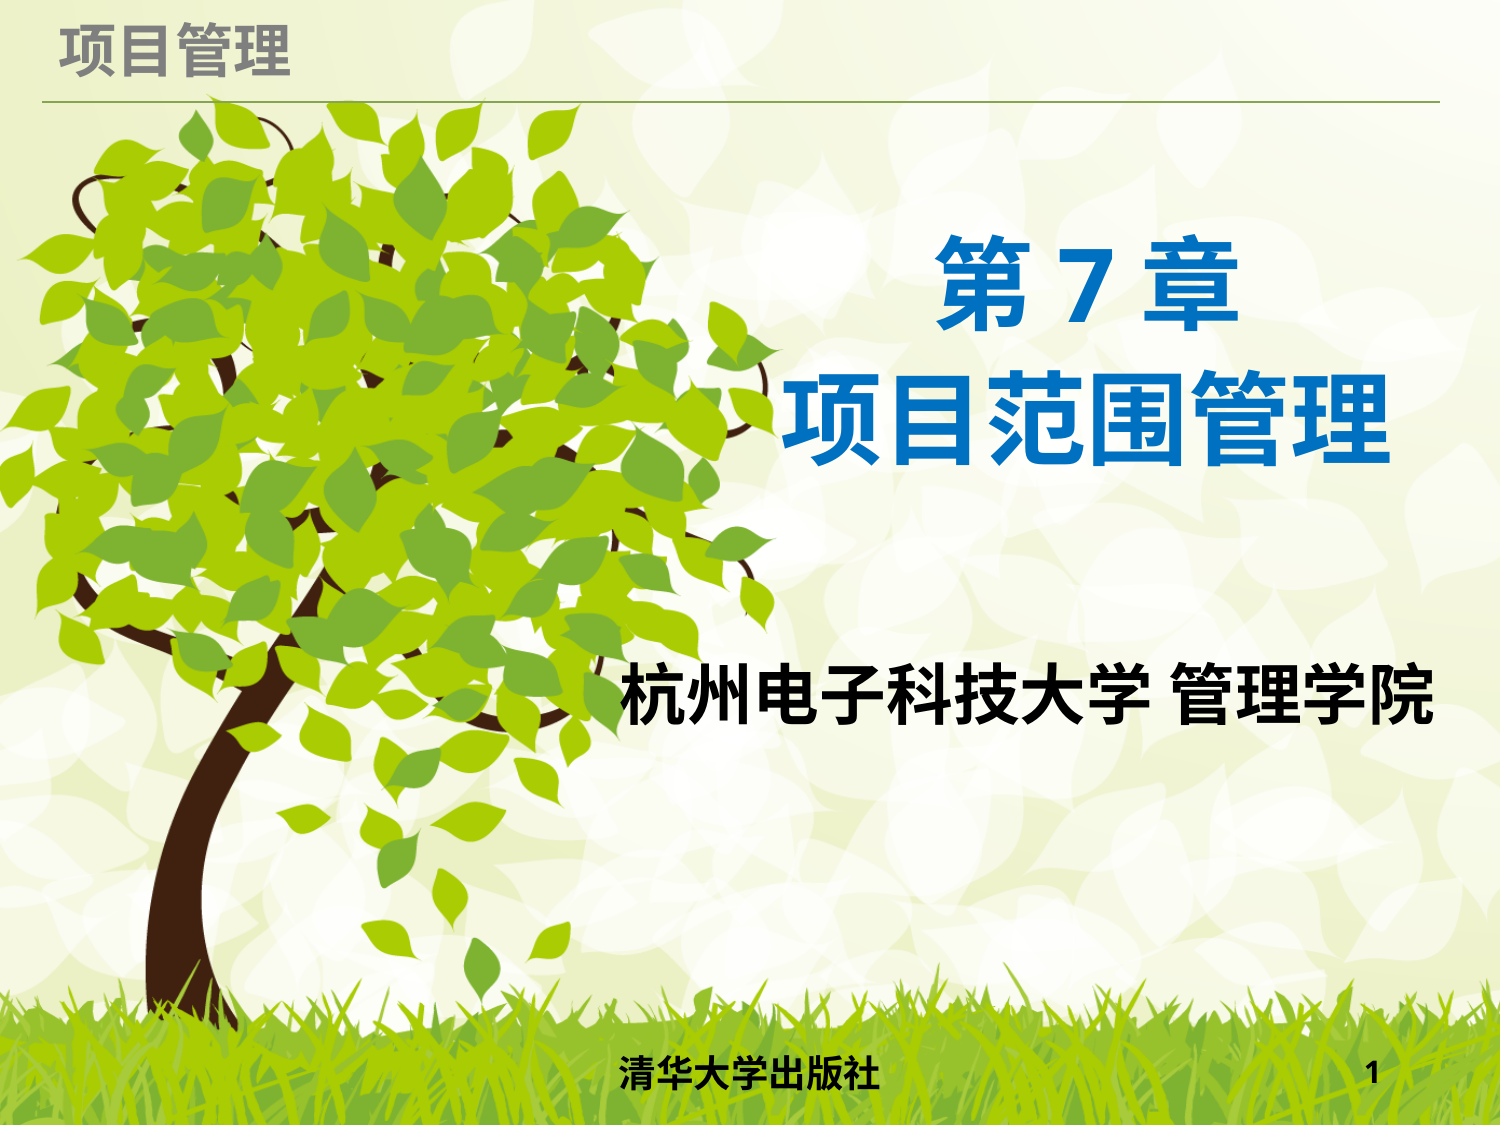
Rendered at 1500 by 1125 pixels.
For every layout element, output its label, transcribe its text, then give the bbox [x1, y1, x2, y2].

picture [0, 0, 1500, 1125]
title 第7章 项目范围管理 [690, 184, 1483, 502]
slide_number 1 [1059, 1042, 1397, 1103]
footer 清华大学出版社 [496, 1042, 1004, 1103]
text_box 杭州电子科技大学 管理学院 [554, 645, 1500, 936]
